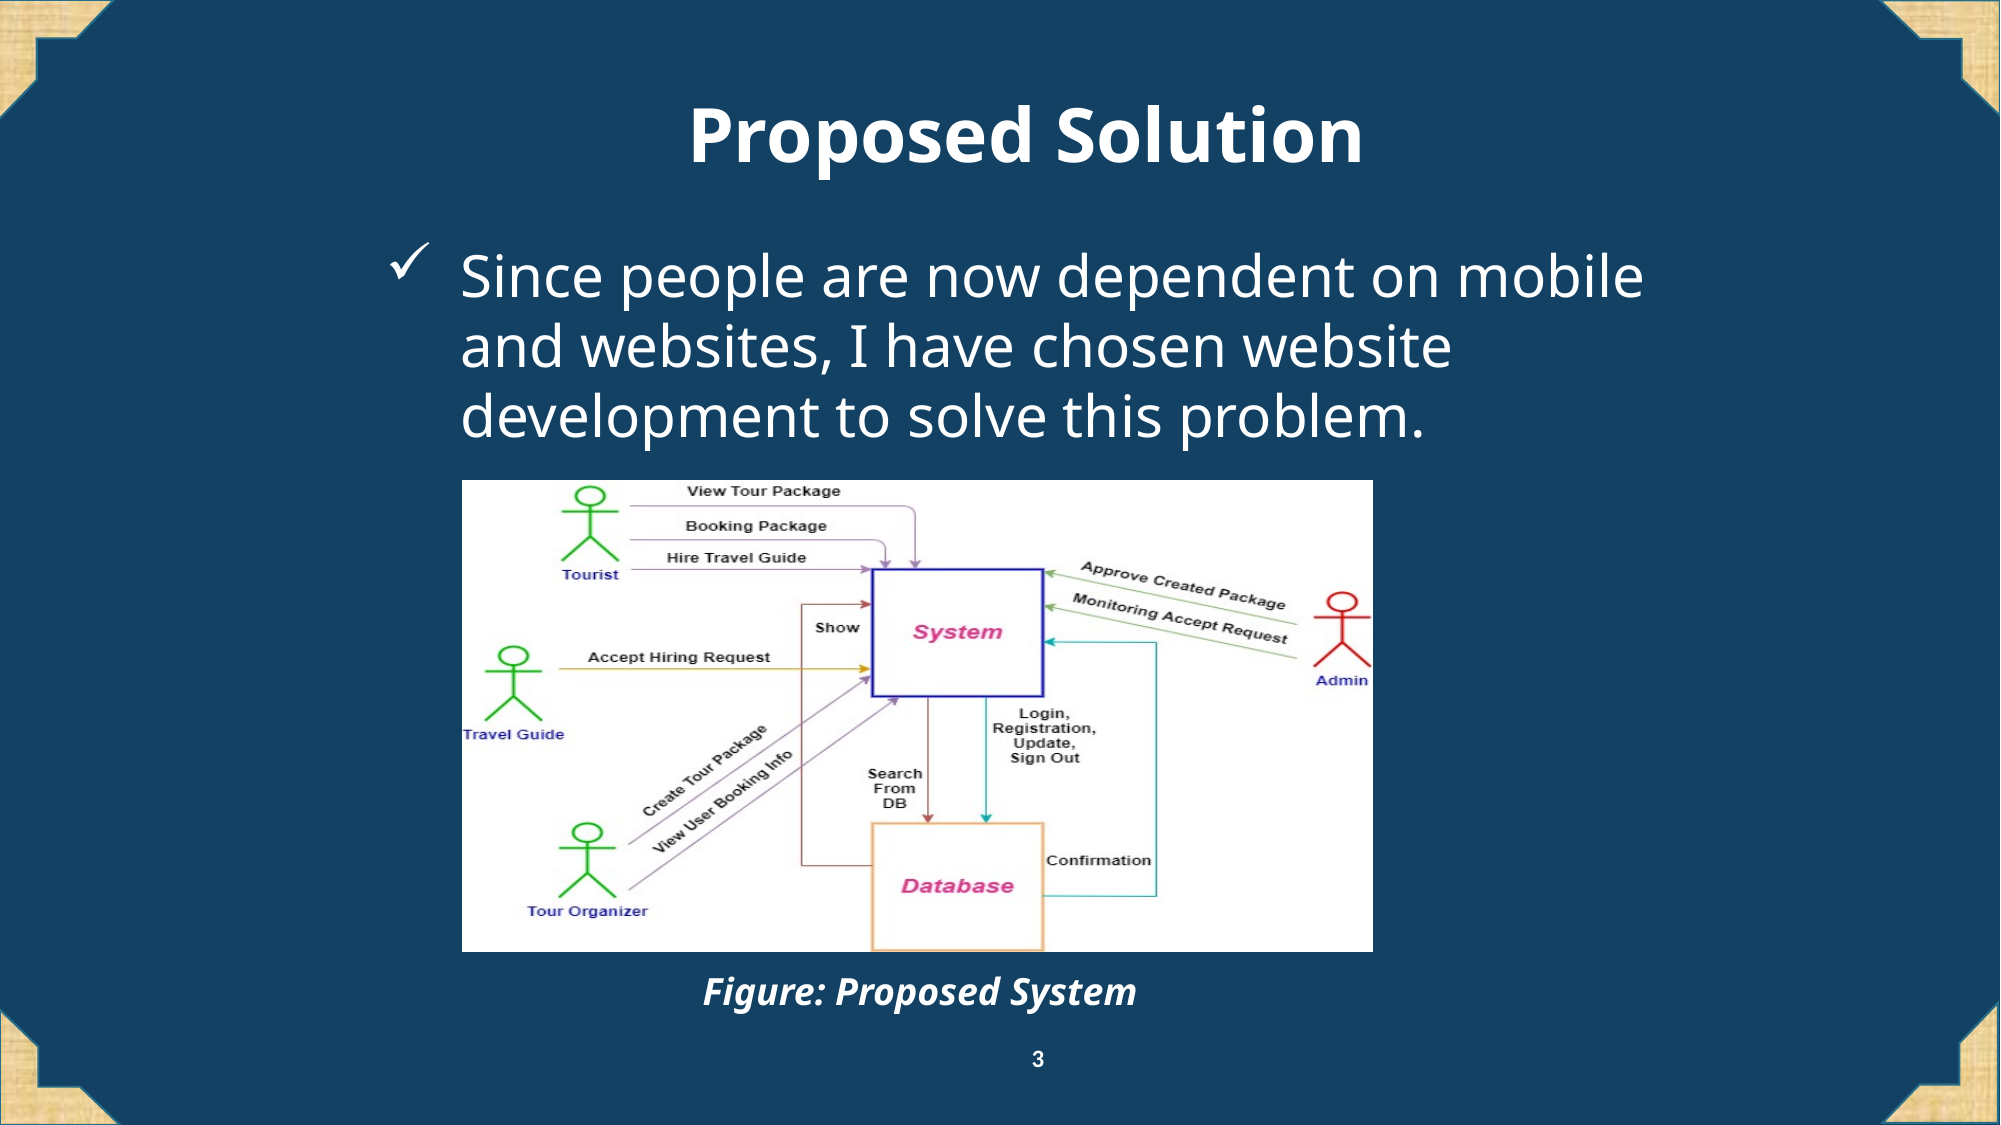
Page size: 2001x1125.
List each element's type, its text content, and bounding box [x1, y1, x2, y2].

text_box Figure: Proposed System [653, 960, 1181, 1021]
text_box Since people are now dependent on mobile and websites, I have chosen website development to solve this problem. [370, 231, 1717, 457]
text_box [0, 0, 116, 120]
text_box [0, 1008, 122, 1125]
text_box [1878, 0, 2000, 118]
text_box Proposed Solution [672, 80, 1438, 186]
text_box [1880, 1000, 1999, 1124]
picture [462, 480, 1373, 953]
text_box 3 [1016, 1034, 1068, 1080]
